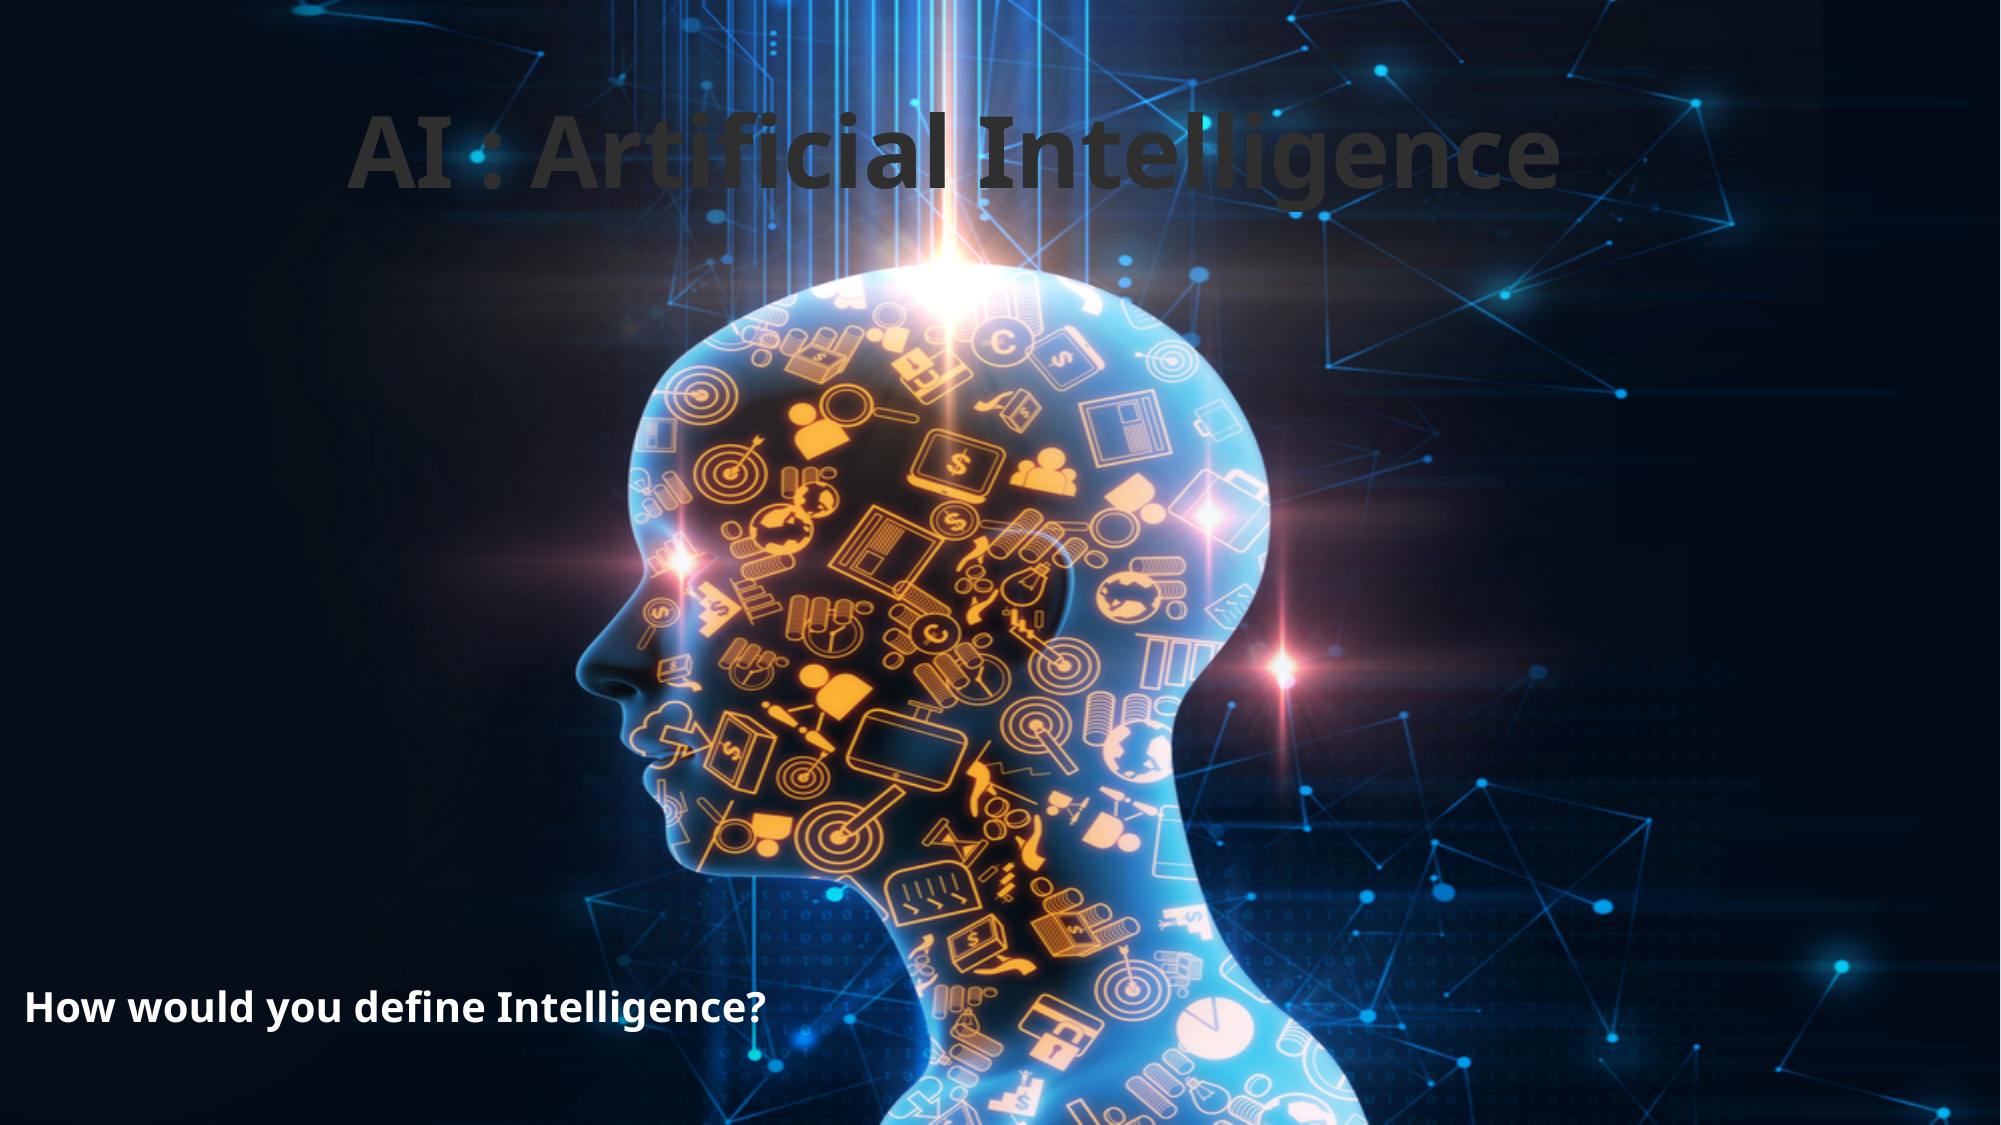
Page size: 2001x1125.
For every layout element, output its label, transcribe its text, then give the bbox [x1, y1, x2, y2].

list How would you define Intelligence? [23, 981, 852, 1032]
picture [0, 0, 2001, 1125]
title AI : Artificial Intelligence [110, 72, 1801, 209]
